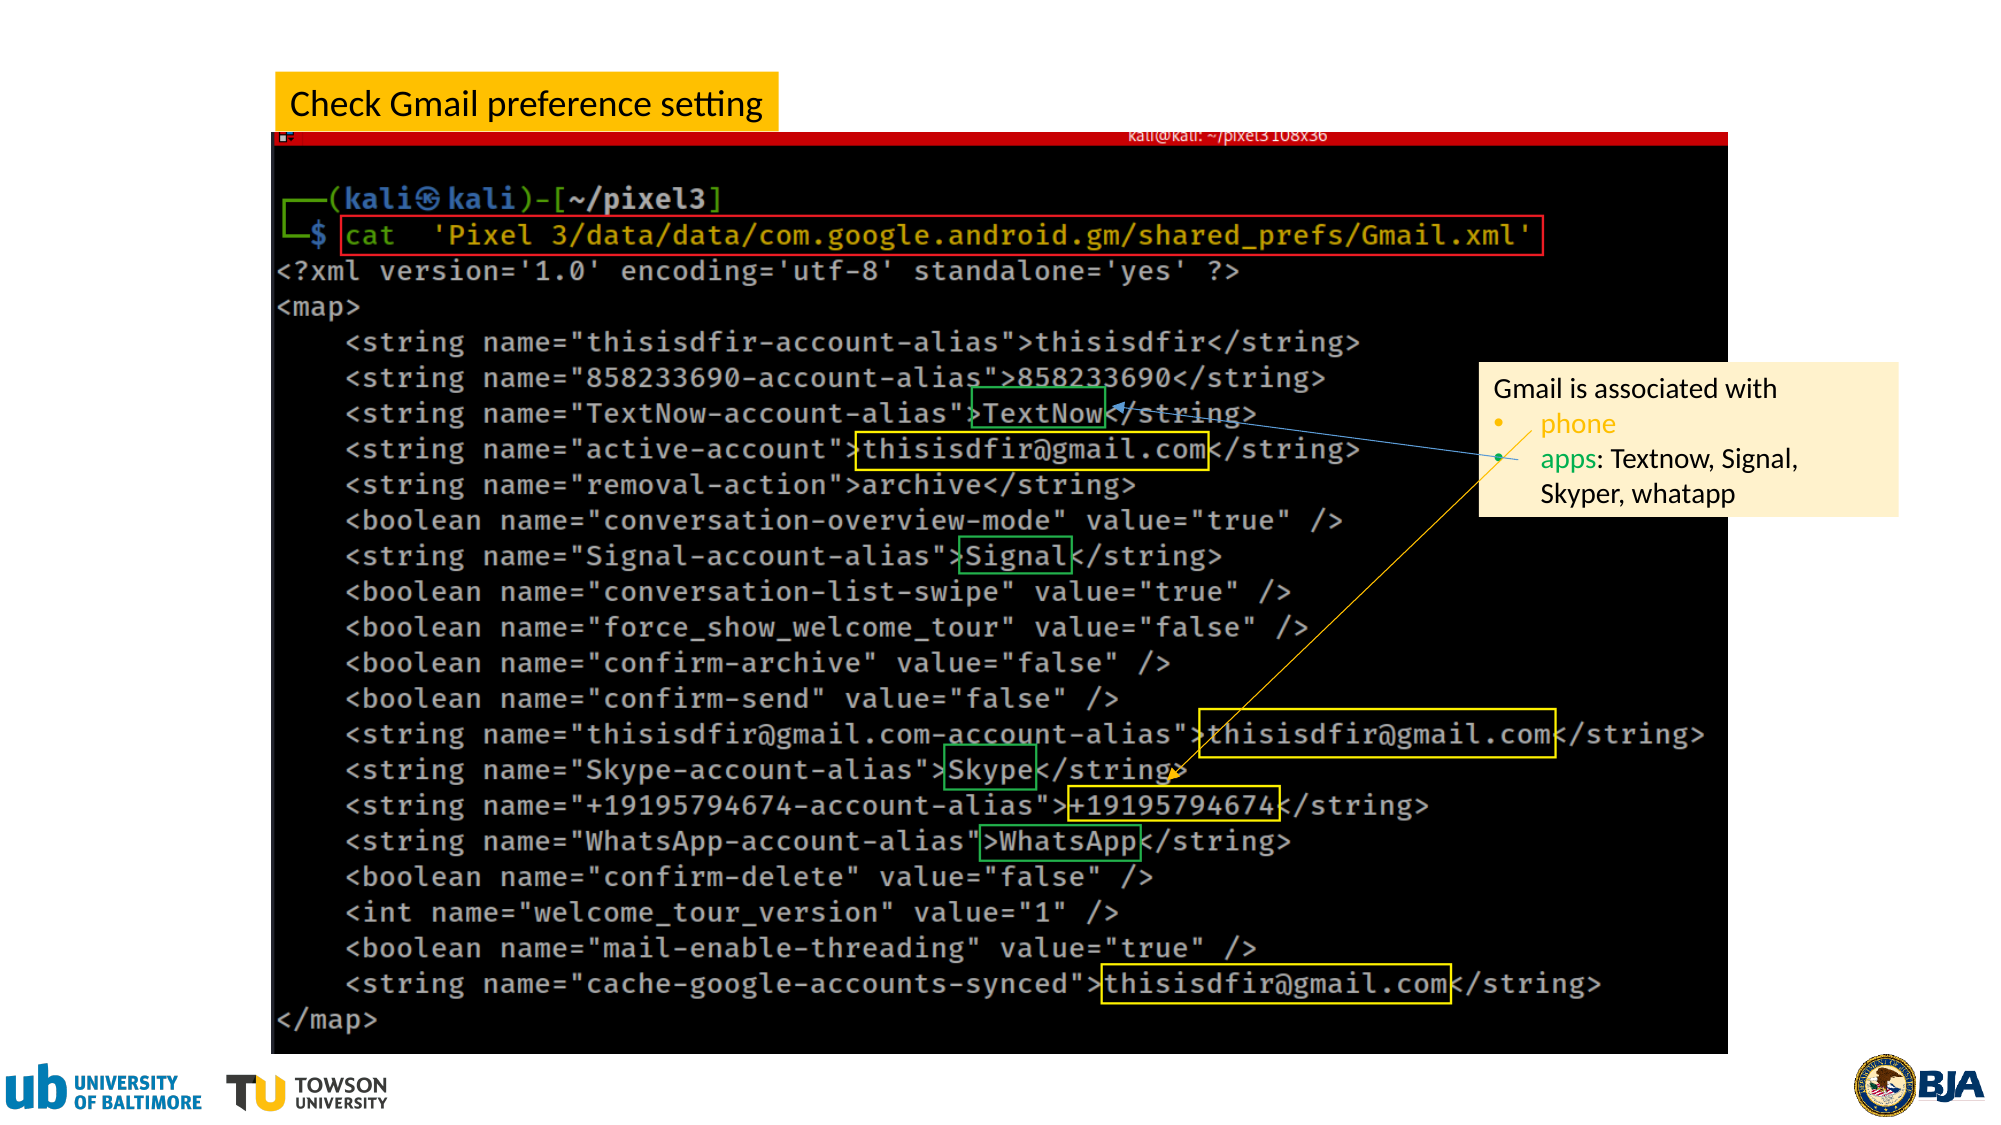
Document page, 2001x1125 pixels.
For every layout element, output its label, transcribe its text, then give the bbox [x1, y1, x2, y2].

picture [0, 1031, 407, 1125]
text_box Check Gmail preference setting [275, 71, 779, 132]
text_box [1111, 406, 1519, 460]
text_box Gmail is associated with phone apps: Textnow, Signal, Skyper, whatapp [1728, 362, 1899, 517]
picture [271, 132, 1728, 1054]
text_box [1166, 430, 1532, 781]
picture [1854, 1054, 1986, 1117]
